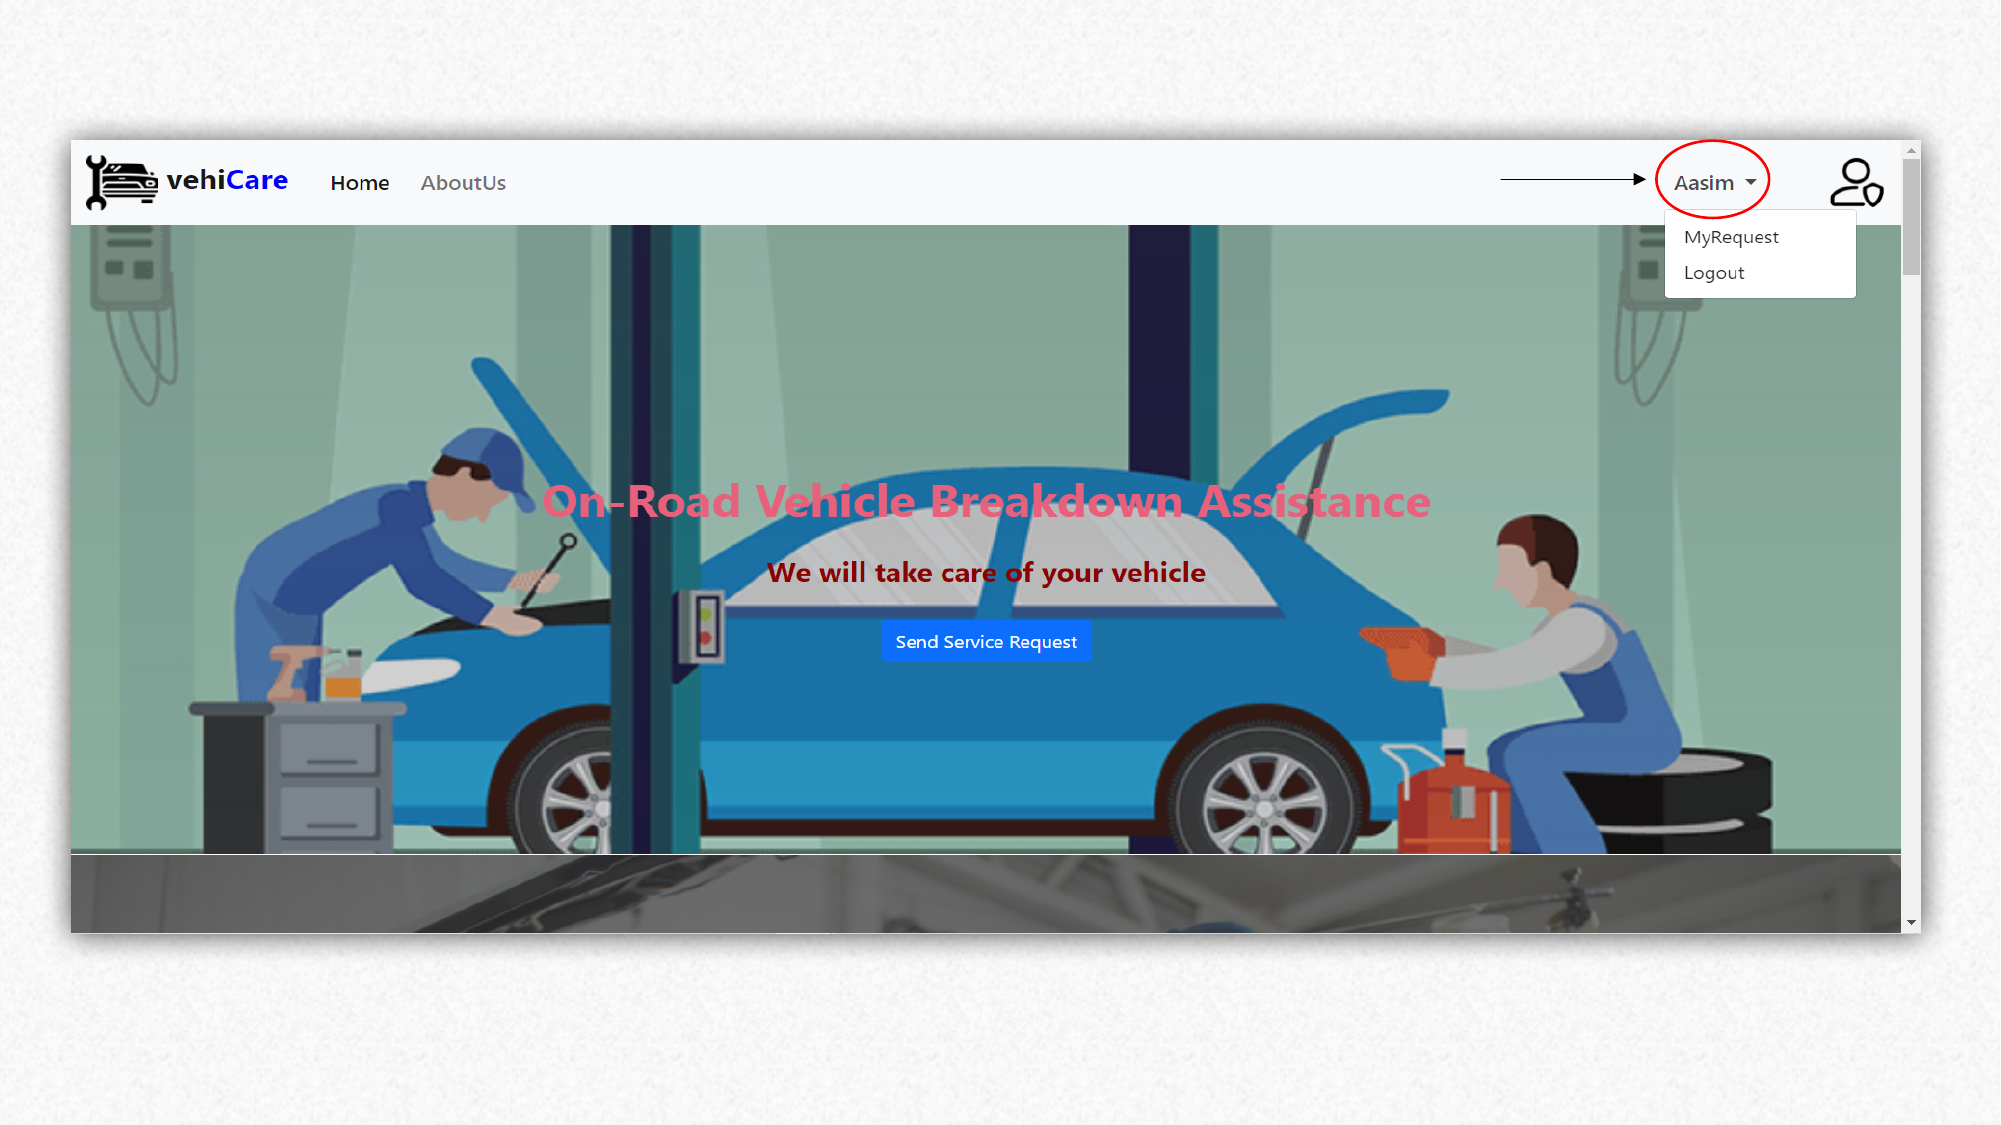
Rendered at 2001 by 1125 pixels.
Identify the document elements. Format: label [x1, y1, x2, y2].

list [71, 140, 1921, 934]
